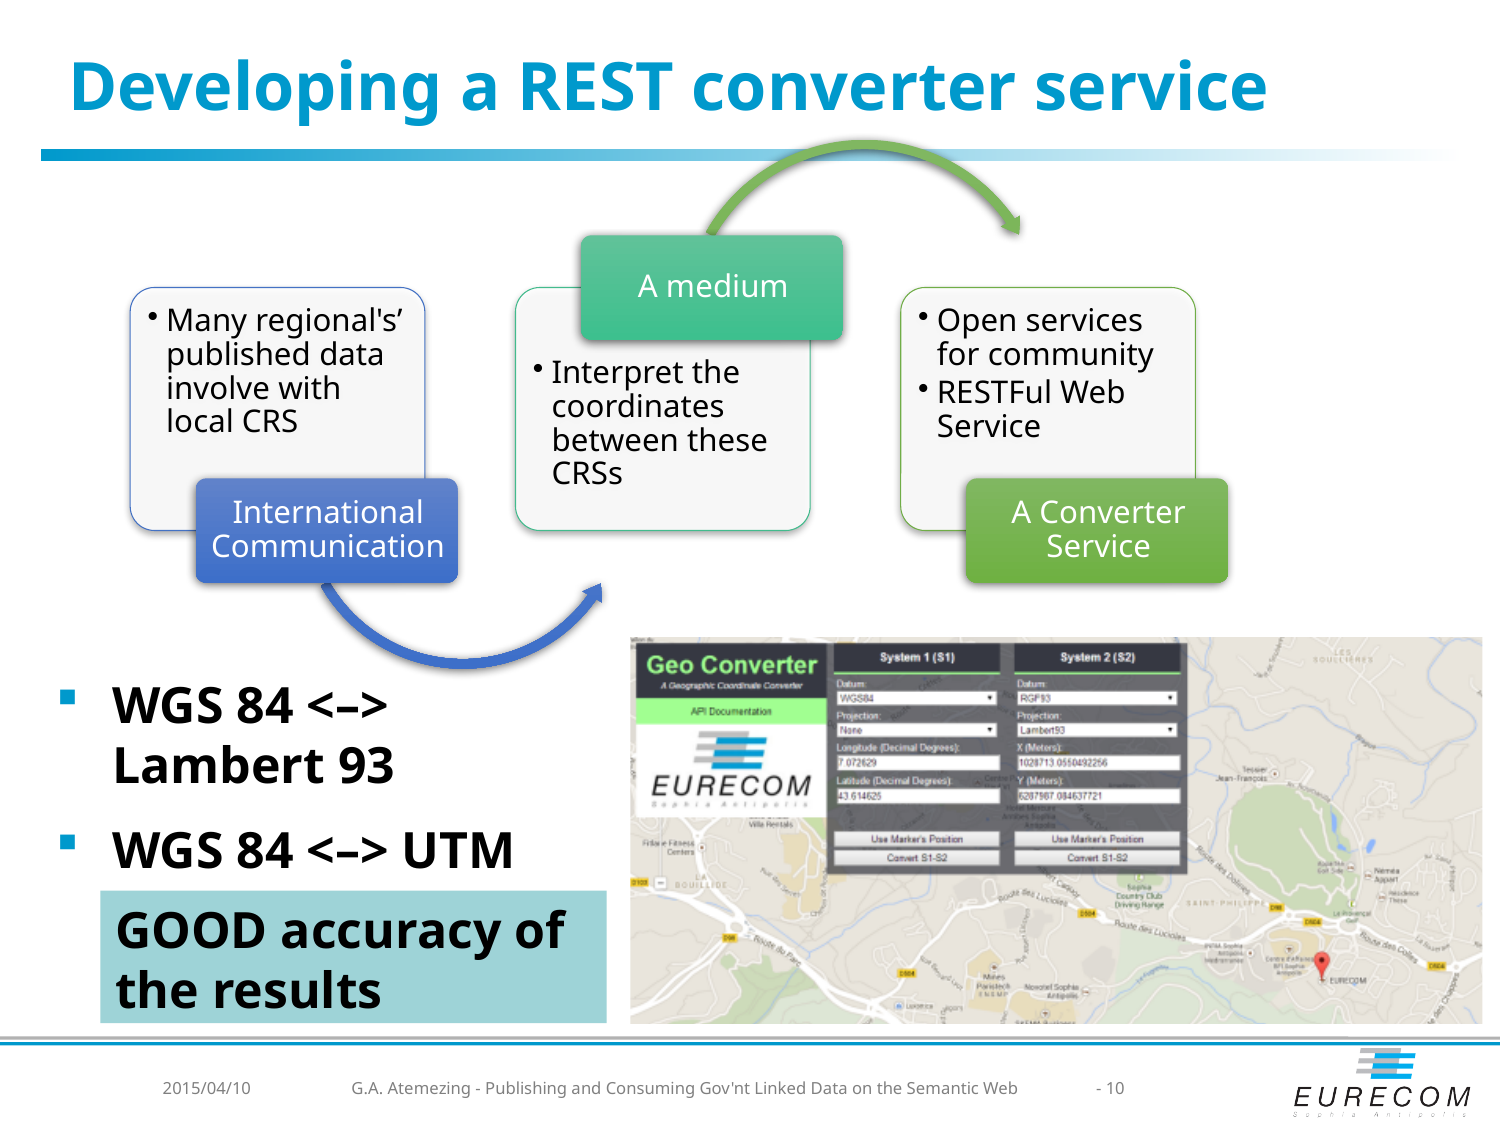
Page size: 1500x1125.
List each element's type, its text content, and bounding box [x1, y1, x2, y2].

picture [630, 637, 1483, 1024]
text_box GOOD accuracy of the results [100, 890, 607, 1024]
picture [1293, 1048, 1477, 1118]
slide_number - 10 [1080, 1070, 1200, 1103]
title Developing a REST converter service [52, 30, 1460, 138]
footer G.A. Atemezing - Publishing and Consuming Gov'nt Linked Data on the Semantic Web [336, 1070, 1069, 1107]
text_box WGS 84 <–> Lambert 93 WGS 84 <–> UTM [41, 666, 607, 891]
text_box [104, 854, 670, 1079]
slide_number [147, 1079, 325, 1103]
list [100, 160, 1259, 658]
